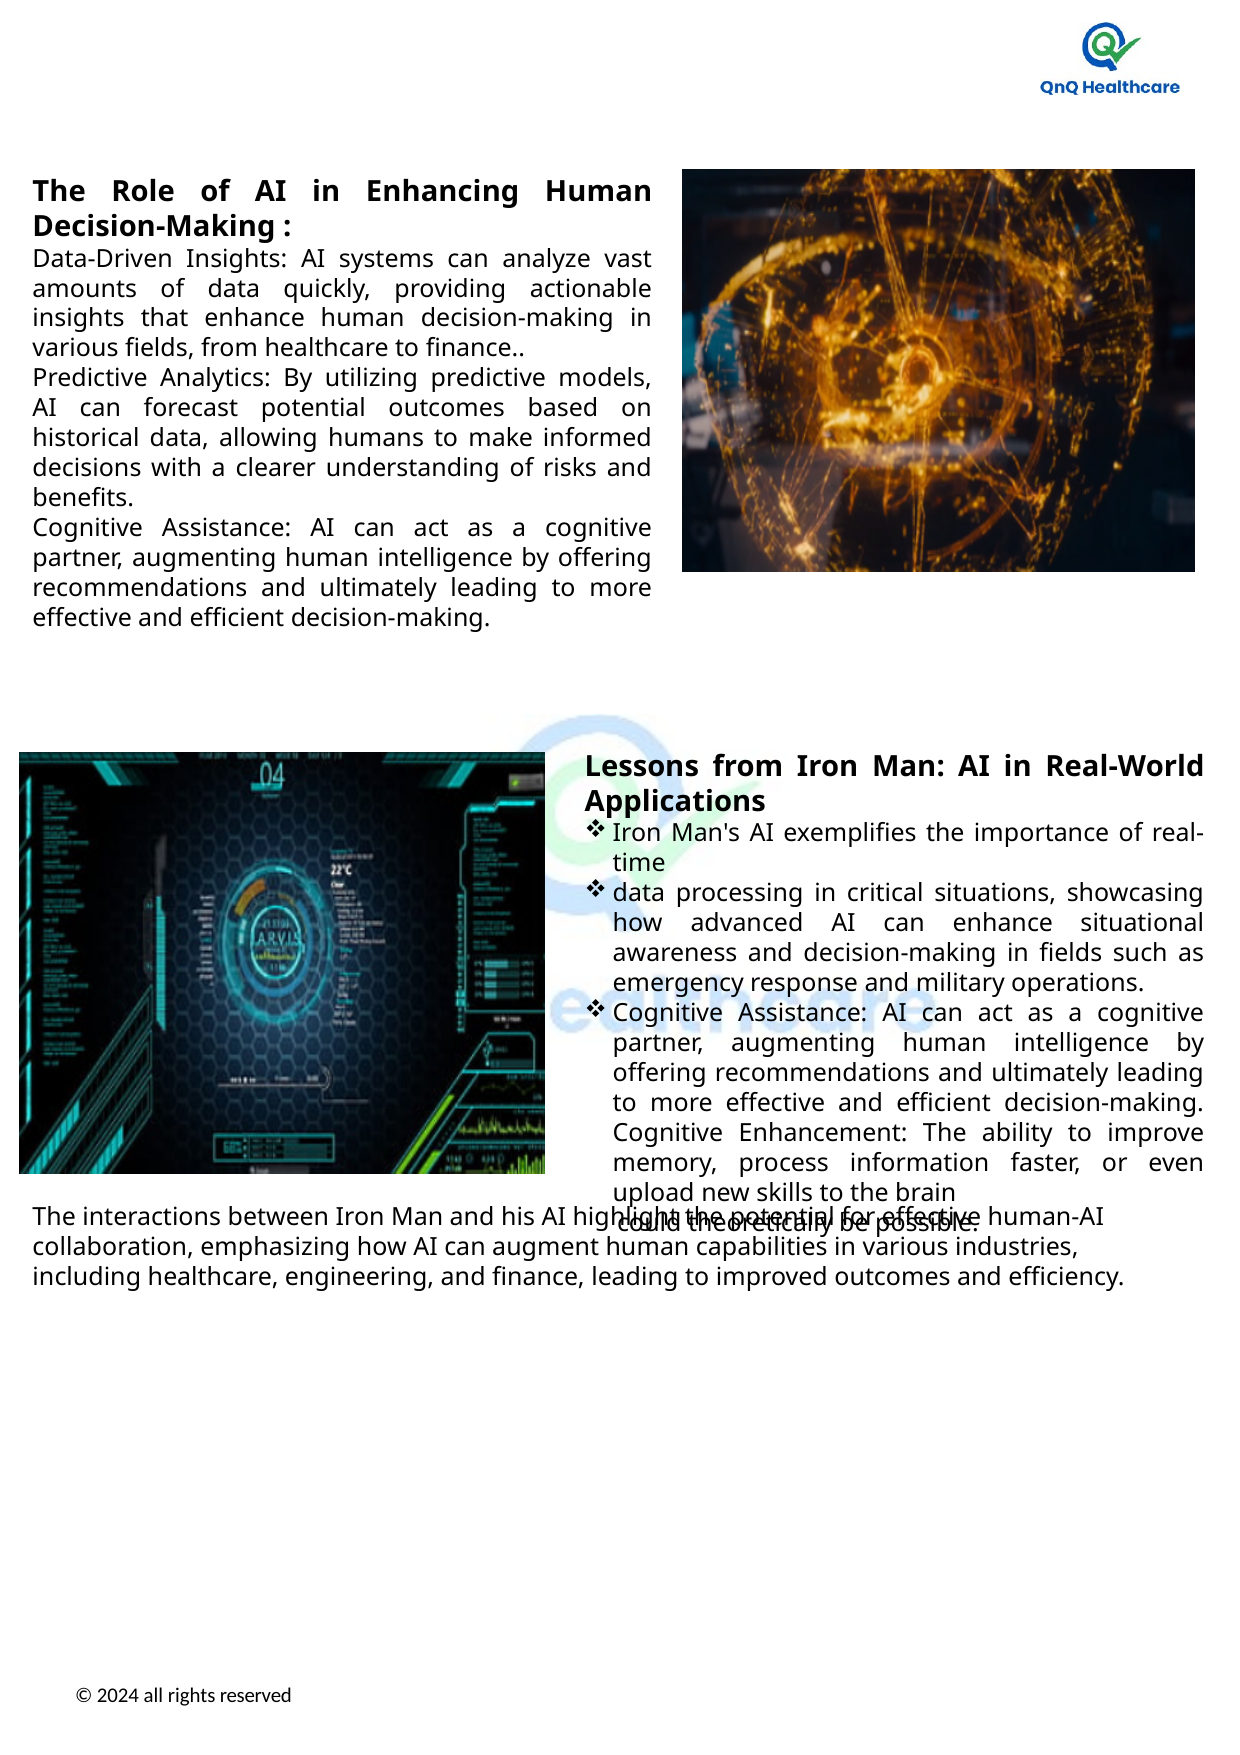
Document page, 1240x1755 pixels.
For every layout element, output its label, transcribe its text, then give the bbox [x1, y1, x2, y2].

picture [1040, 22, 1180, 95]
footer © 2024 all rights reserved [72, 1684, 297, 1755]
picture [681, 169, 1195, 572]
text_box The Role of AI in Enhancing Human Decision-Making : Data-Driven Insights: AI systems can analyze vast amounts of data quickly, providing actionable insights that enhance human decision-making in various fields, from healthcare to finance.. Predictive Analytics: By utilizing predictive models, AI can forecast potential outcomes based on historical data, allowing humans to make informed decisions with a clearer understanding of risks and benefits. Cognitive Assistance: AI can act as a cognitive partner, augmenting human intelligence by offering recommendations and ultimately leading to more effective and efficient decision-making. [17, 164, 668, 729]
text_box The interactions between Iron Man and his AI highlight the potential for effective human-AI collaboration, emphasizing how AI can augment human capabilities in various industries, including healthcare, engineering, and finance, leading to improved outcomes and efficiency. [17, 1193, 1206, 1299]
text_box Lessons from Iron Man: AI in Real-World Applications Iron Man's AI exemplifies the importance of real-time data processing in critical situations, showcasing how advanced AI can enhance situational awareness and decision-making in fields such as emergency response and military operations. Cognitive Assistance: AI can act as a cognitive partner, augmenting human intelligence by offering recommendations and ultimately leading to more effective and efficient decision-making. Cognitive Enhancement: The ability to improve memory, process information faster, or even upload new skills to the brain could theoretically be possible. [569, 739, 1220, 1244]
picture [19, 714, 938, 1175]
